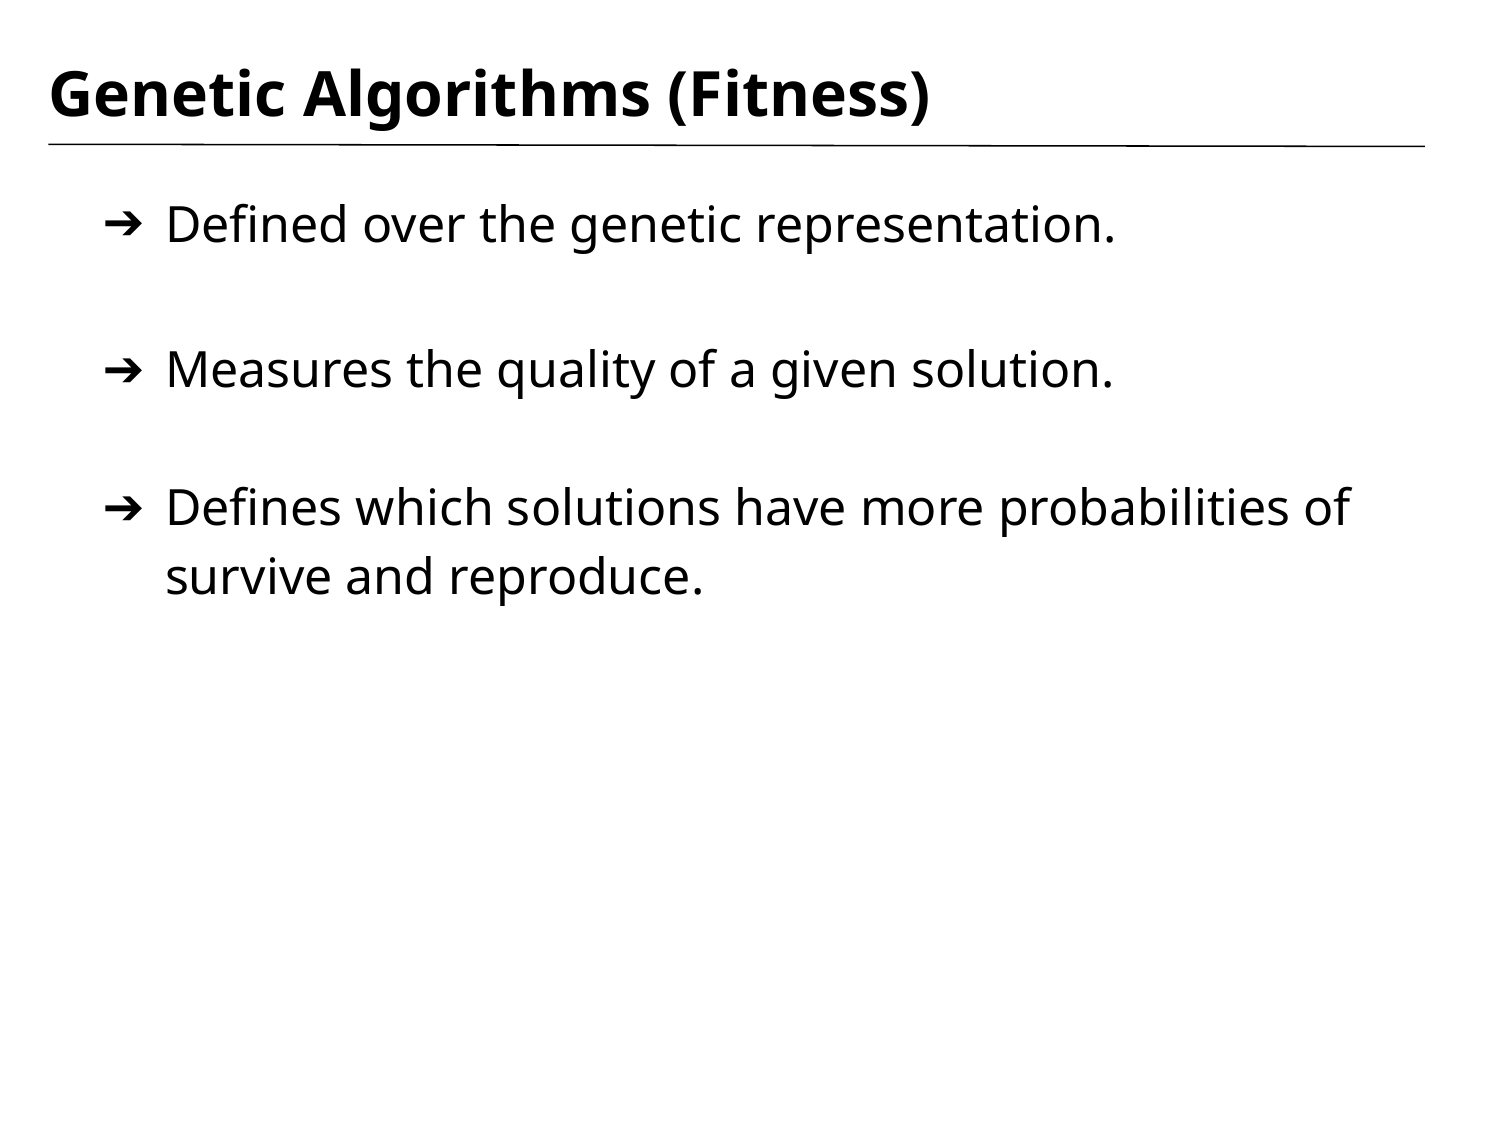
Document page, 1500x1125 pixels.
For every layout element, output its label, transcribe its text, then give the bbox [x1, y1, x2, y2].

title Genetic Algorithms (Fitness) [33, 32, 1384, 145]
list Defined over the genetic representation. Measures the quality of a given solution. Defines which solutions have more probabilities of survive and reproduce. [75, 177, 1425, 820]
